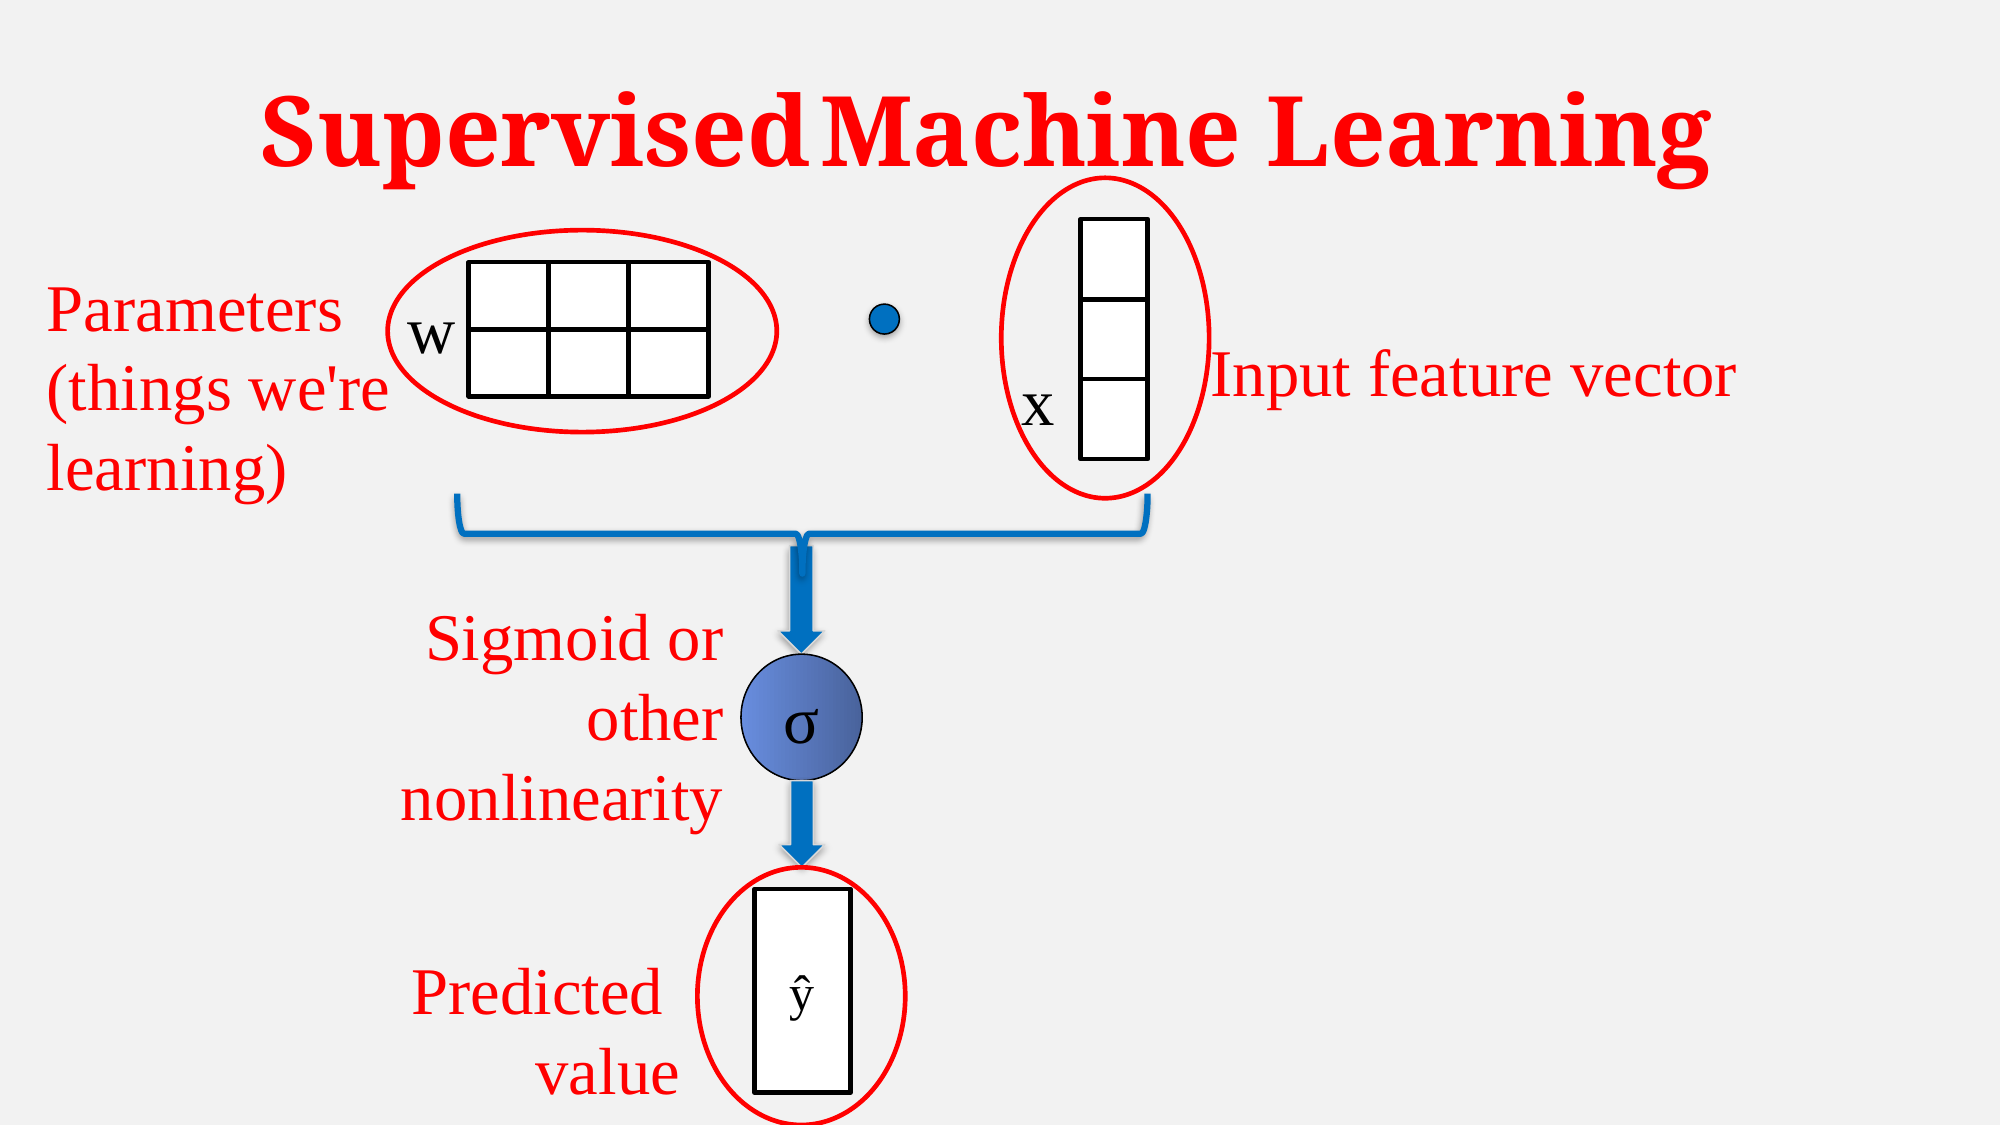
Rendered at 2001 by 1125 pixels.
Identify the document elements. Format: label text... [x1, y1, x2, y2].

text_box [26, 229, 778, 433]
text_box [456, 493, 1148, 781]
text_box [868, 303, 901, 335]
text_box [387, 867, 906, 1125]
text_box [754, 780, 851, 865]
title Supervised Machine Learning [90, 49, 1891, 200]
text_box Sigmoid or other nonlinearity [357, 573, 451, 699]
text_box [1001, 177, 1784, 499]
